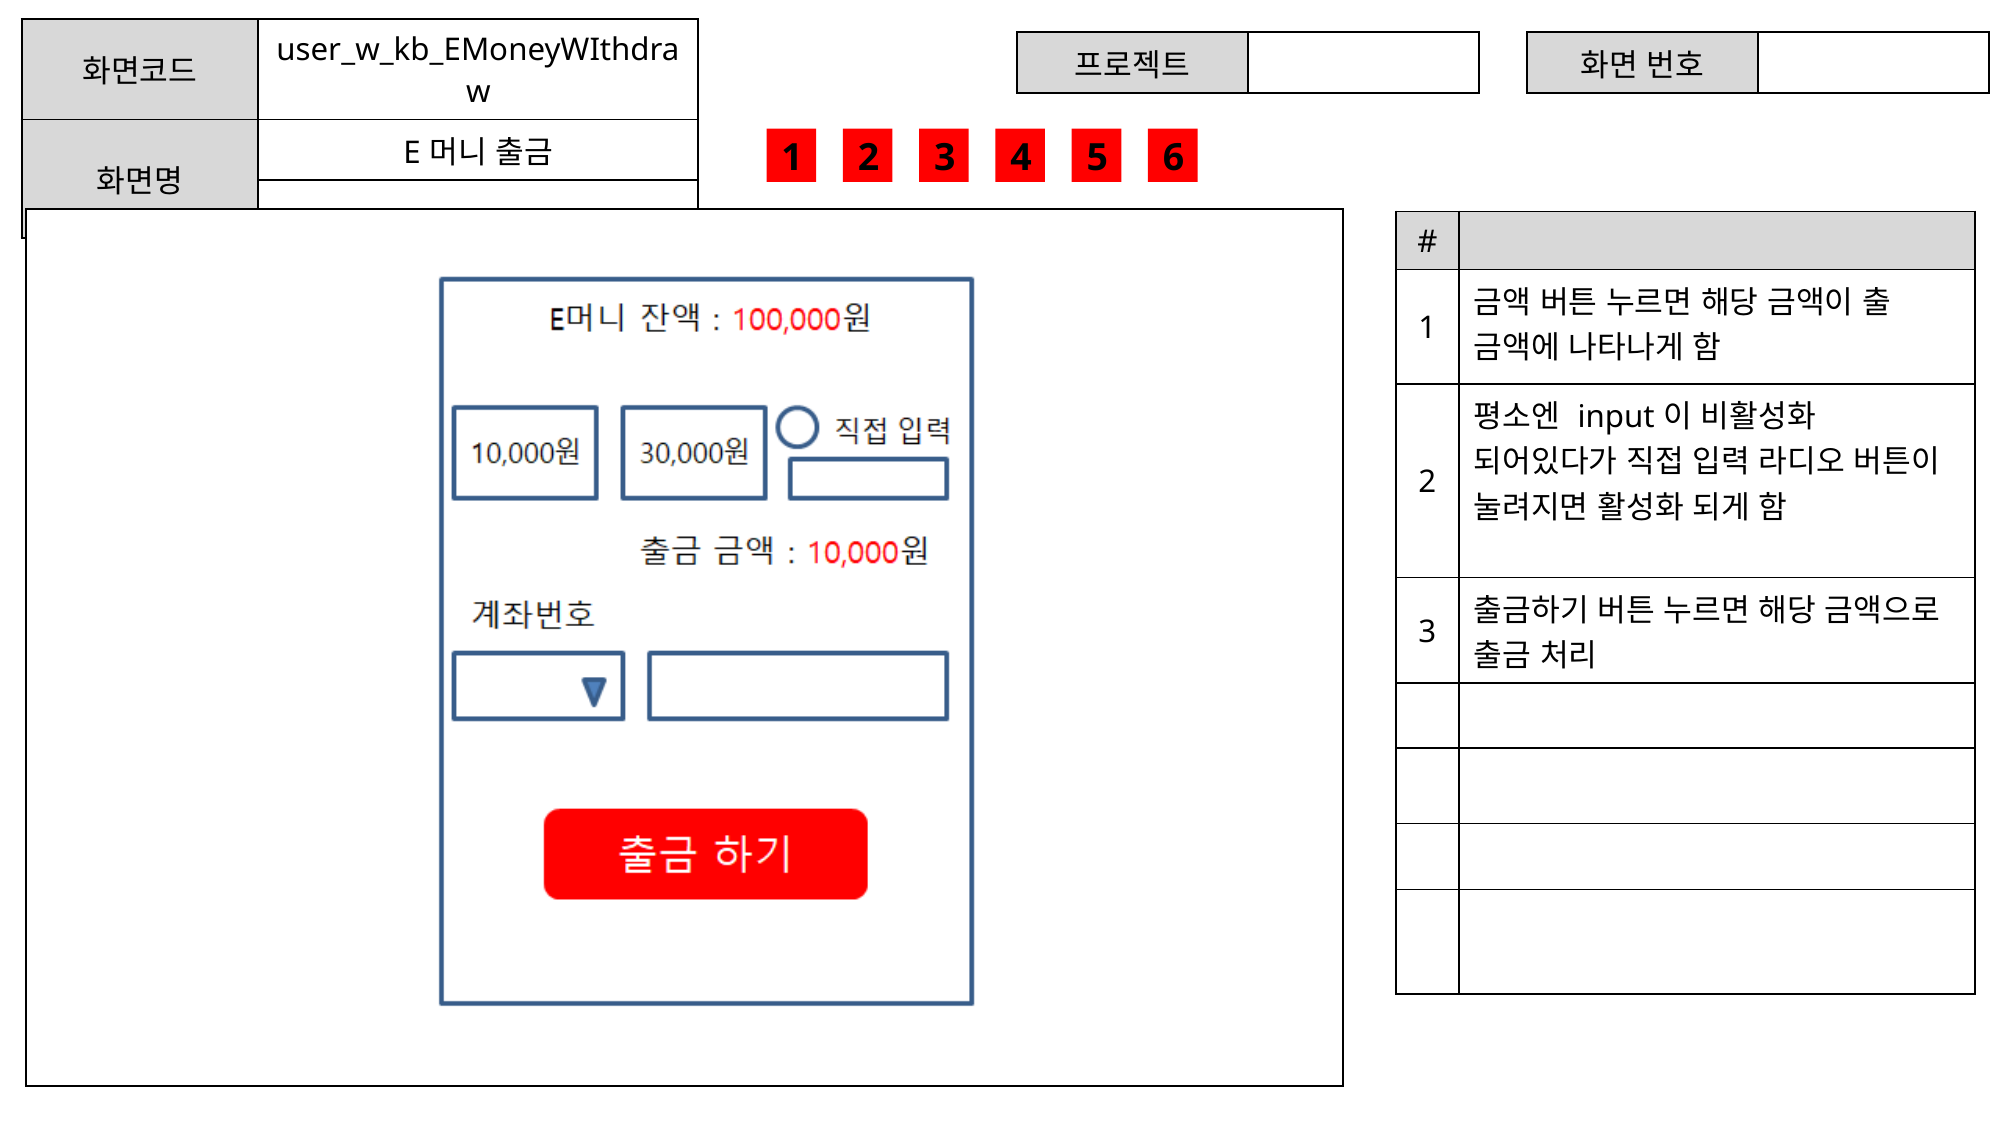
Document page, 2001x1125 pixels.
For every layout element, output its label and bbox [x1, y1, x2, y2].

text_box [1071, 128, 1122, 182]
table_header [259, 20, 697, 119]
table_header [1460, 212, 1974, 269]
table_cell [1397, 684, 1458, 747]
picture [405, 249, 990, 1028]
table_cell [1460, 749, 1974, 823]
table_cell [259, 120, 697, 179]
table_header [1249, 33, 1478, 92]
text_box [25, 208, 1344, 1087]
text_box [919, 128, 969, 182]
table_header [1397, 212, 1458, 269]
table_cell [1460, 578, 1974, 682]
table_cell [1397, 890, 1458, 993]
table_cell [1397, 270, 1458, 383]
table_cell [1397, 385, 1458, 577]
table_cell [1397, 578, 1458, 682]
text_box [842, 128, 893, 182]
table_cell [1397, 749, 1458, 823]
table_cell [1460, 385, 1974, 577]
text_box [995, 128, 1045, 182]
table_header [1018, 33, 1247, 92]
text_box [766, 128, 817, 182]
table_header [1528, 33, 1757, 92]
table_header [23, 20, 257, 119]
table_cell [1460, 890, 1974, 993]
table_cell [23, 120, 257, 237]
table_cell [1460, 824, 1974, 889]
table_cell [1460, 270, 1974, 383]
text_box [1147, 128, 1198, 182]
table_cell [1460, 684, 1974, 747]
table_cell [1397, 824, 1458, 889]
table_header [1759, 33, 1988, 92]
table_cell [259, 181, 697, 208]
